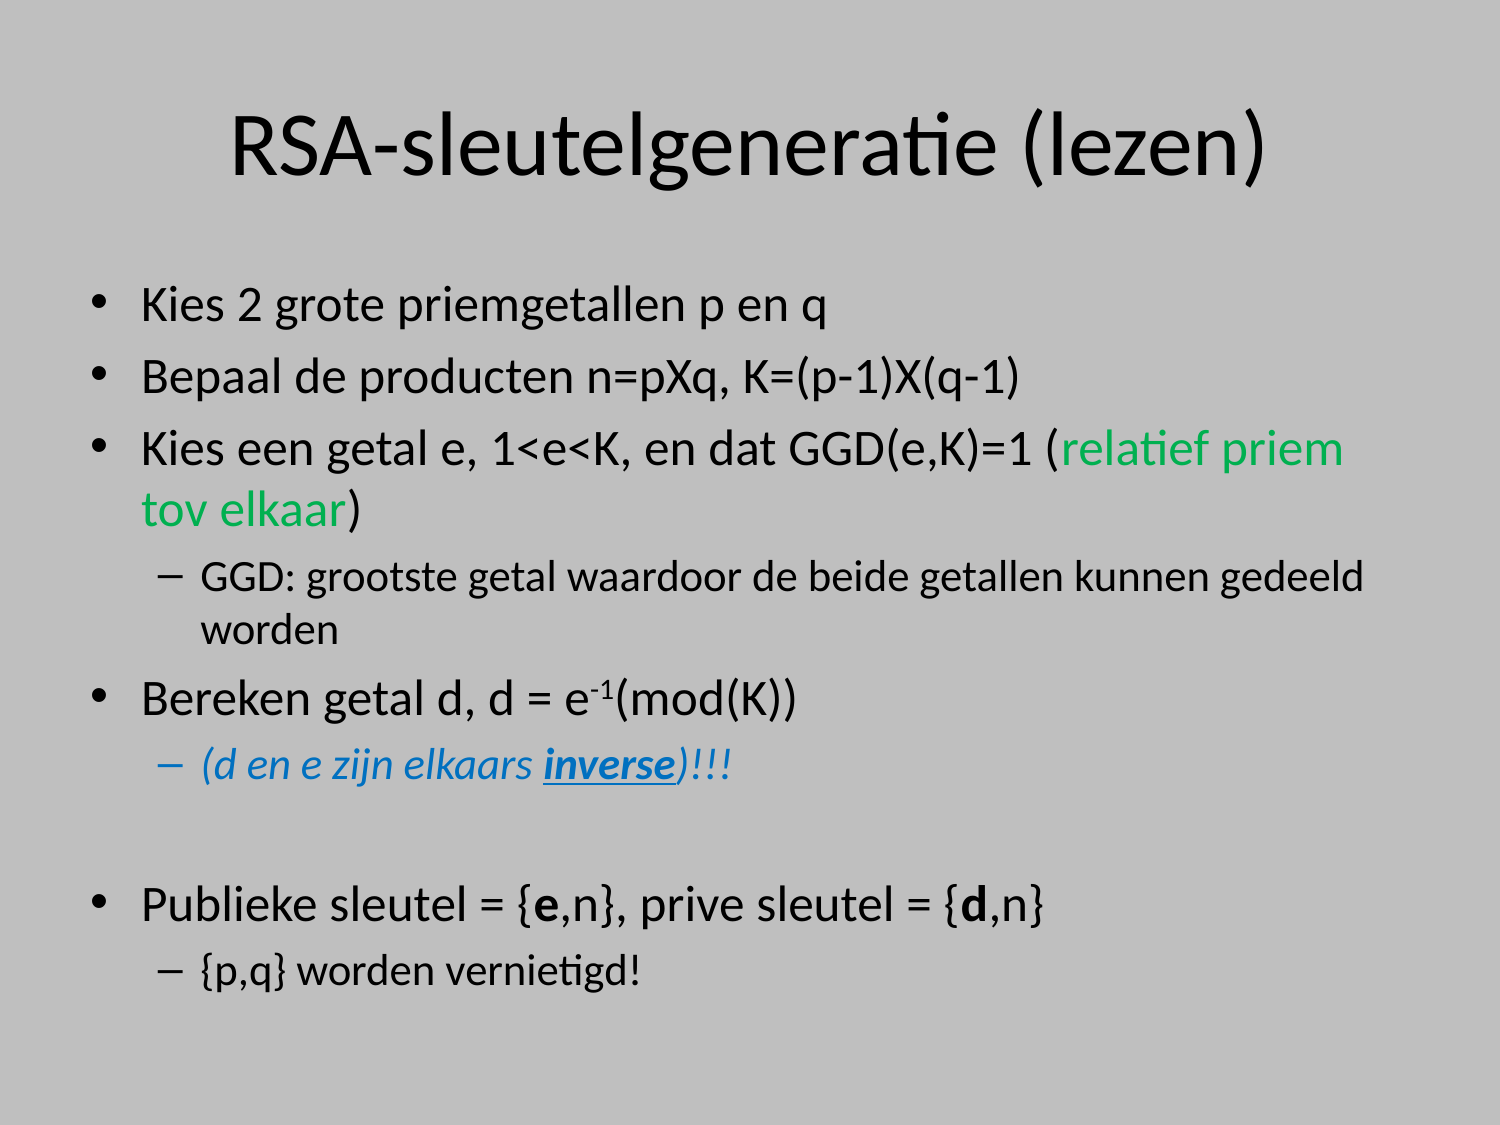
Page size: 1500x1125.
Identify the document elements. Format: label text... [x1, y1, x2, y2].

list Kies 2 grote priemgetallen p en q Bepaal de producten n=pXq, K=(p-1)X(q-1) Kies een getal e, 1<e<K, en dat GGD(e,K)=1 (relatief priem tov elkaar) GGD: grootste getal waardoor de beide getallen kunnen gedeeld worden Bereken getal d, d = e-1(mod(K)) (d en e zijn elkaars inverse)!!! Publieke sleutel = {e,n}, prive sleutel = {d,n} {p,q} worden vernietigd! [75, 262, 1425, 1005]
title RSA-sleutelgeneratie (lezen) [75, 45, 1425, 233]
